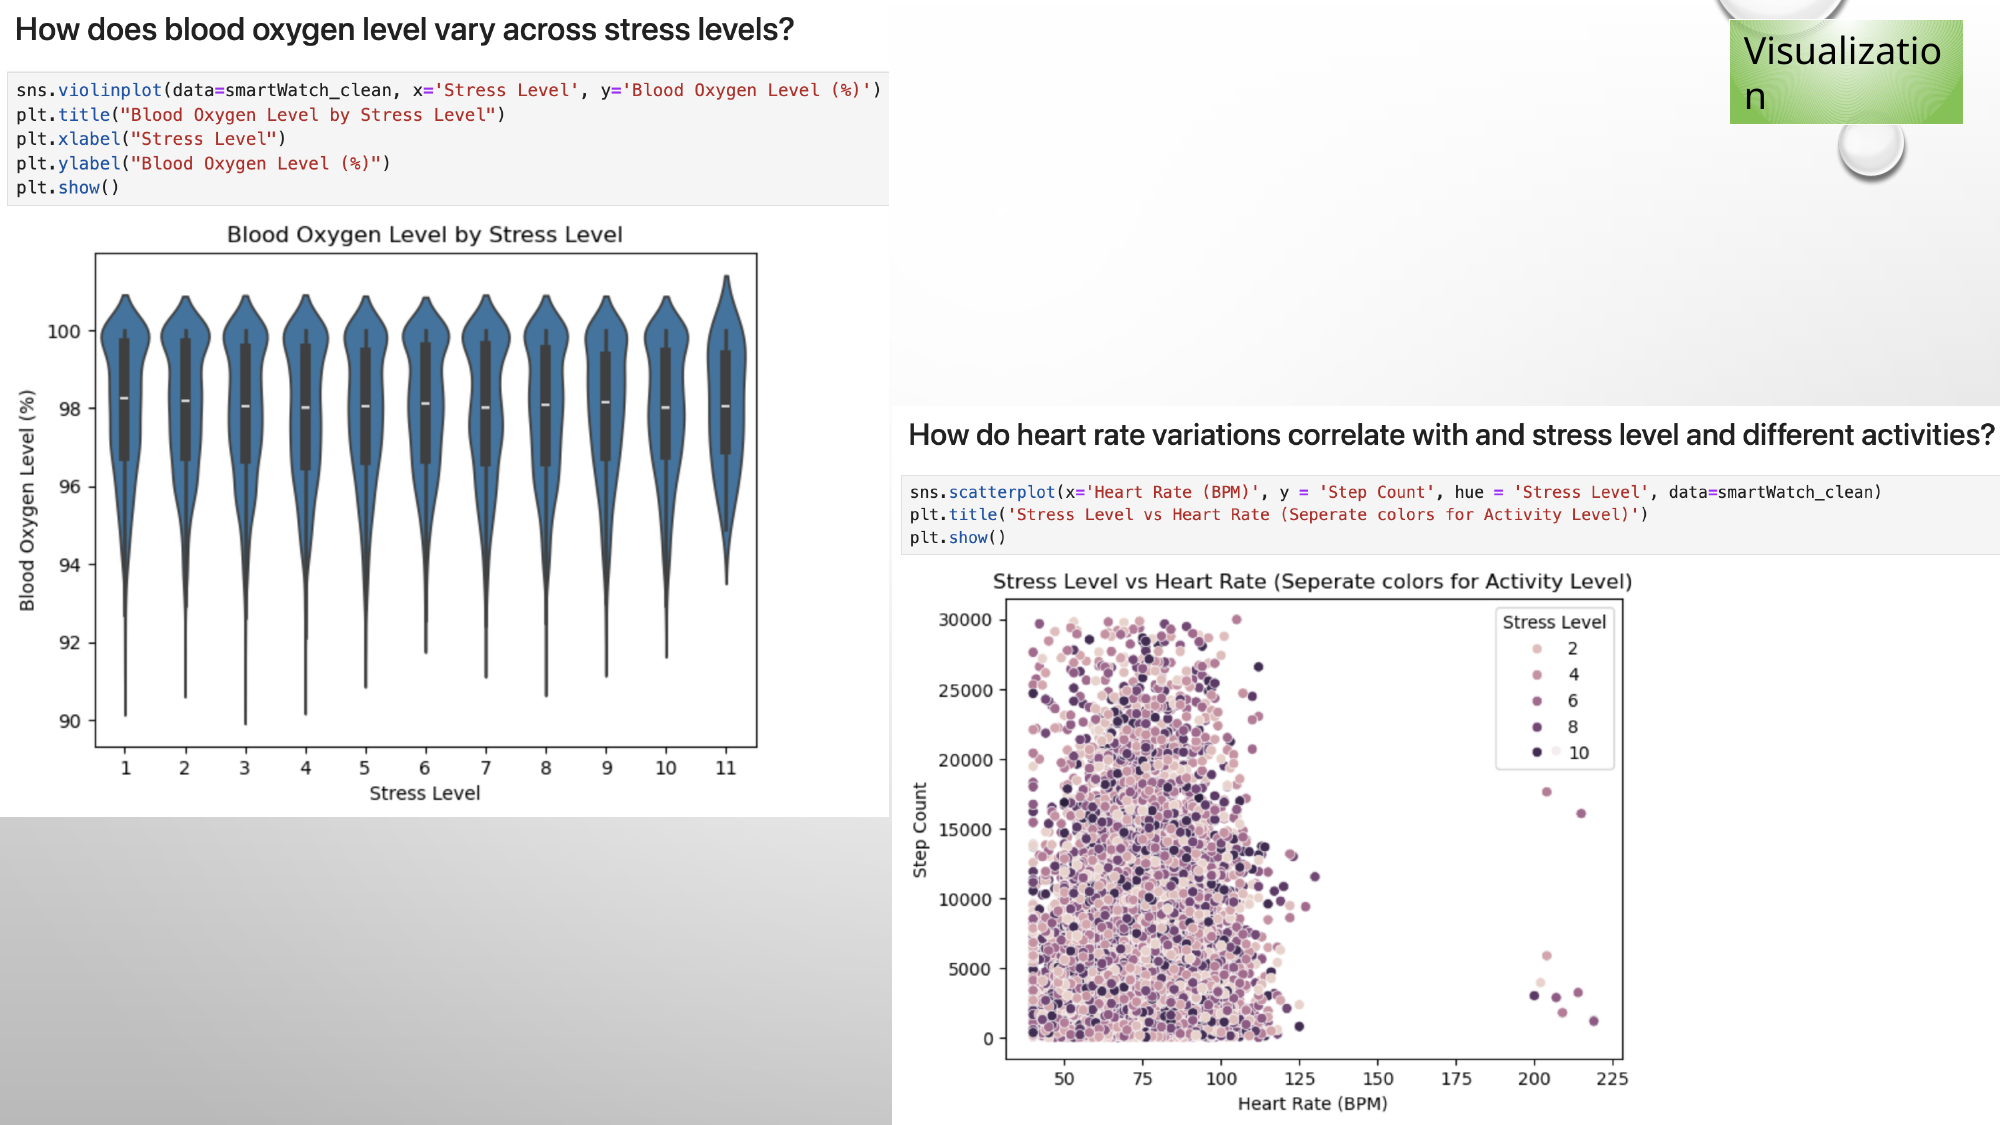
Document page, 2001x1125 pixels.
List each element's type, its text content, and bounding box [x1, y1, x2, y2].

picture [0, 0, 2000, 1125]
text_box Visualization [1729, 19, 1964, 125]
